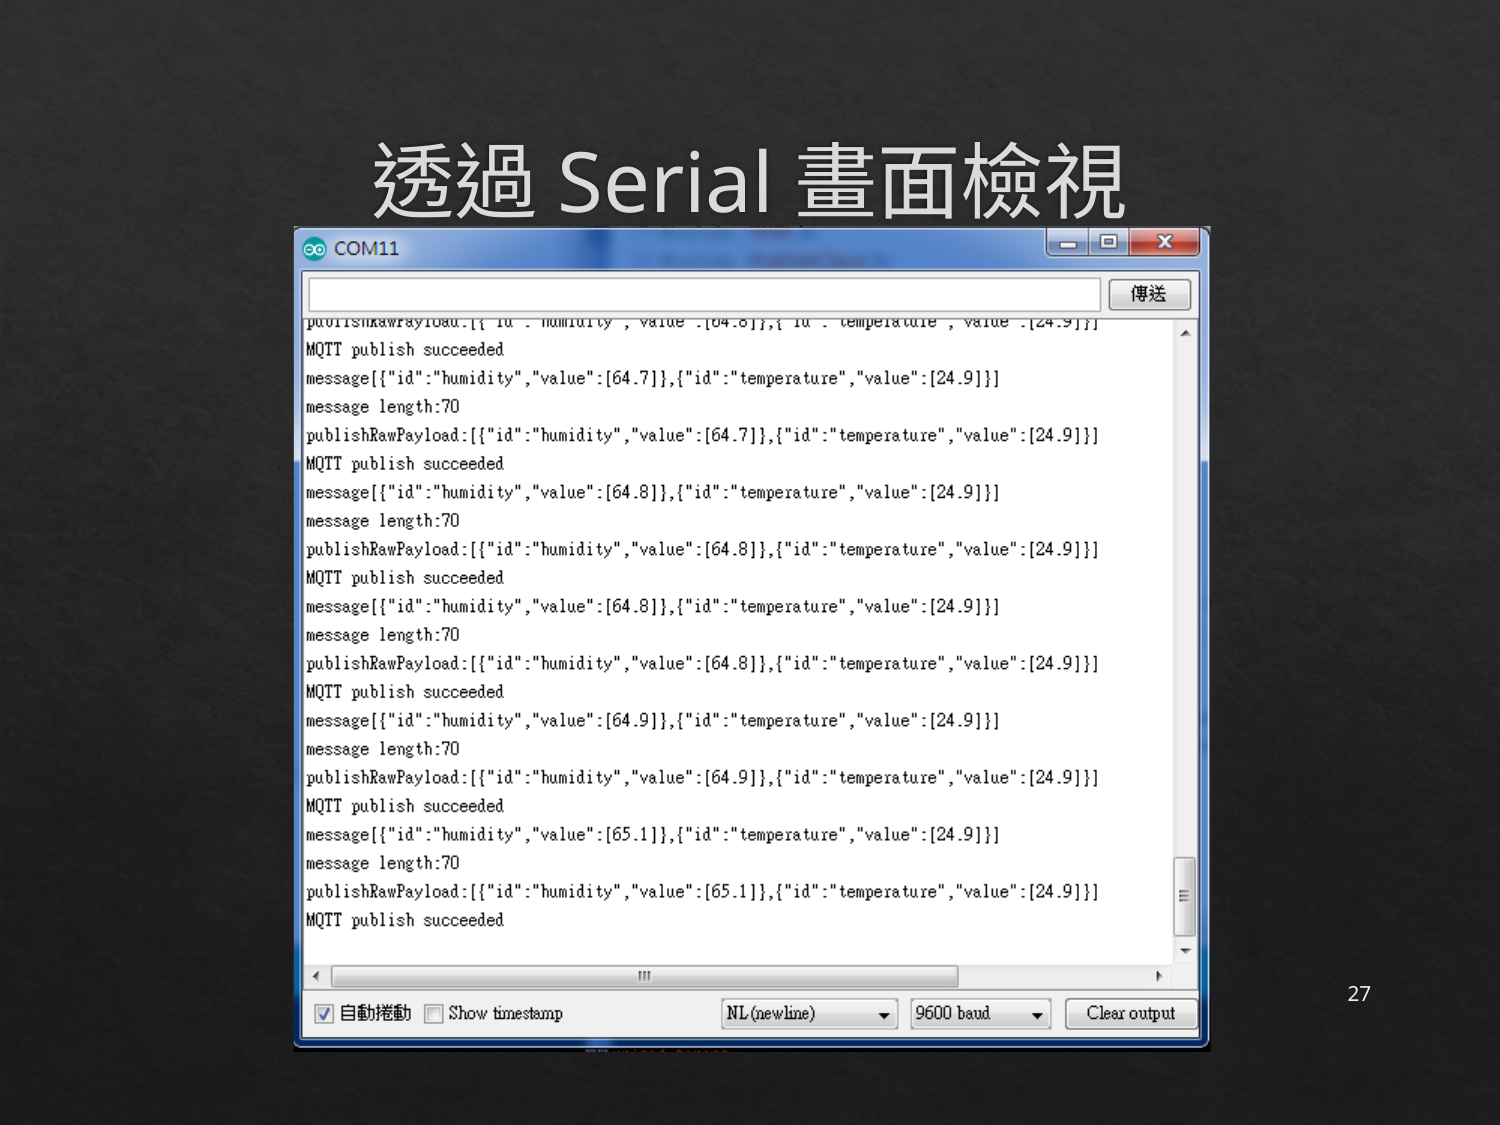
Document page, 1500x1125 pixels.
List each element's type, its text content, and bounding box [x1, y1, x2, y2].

slide_number 27 [1293, 965, 1387, 1025]
picture [293, 226, 1211, 1052]
title 透過Serial畫面檢視 [112, 99, 1387, 260]
